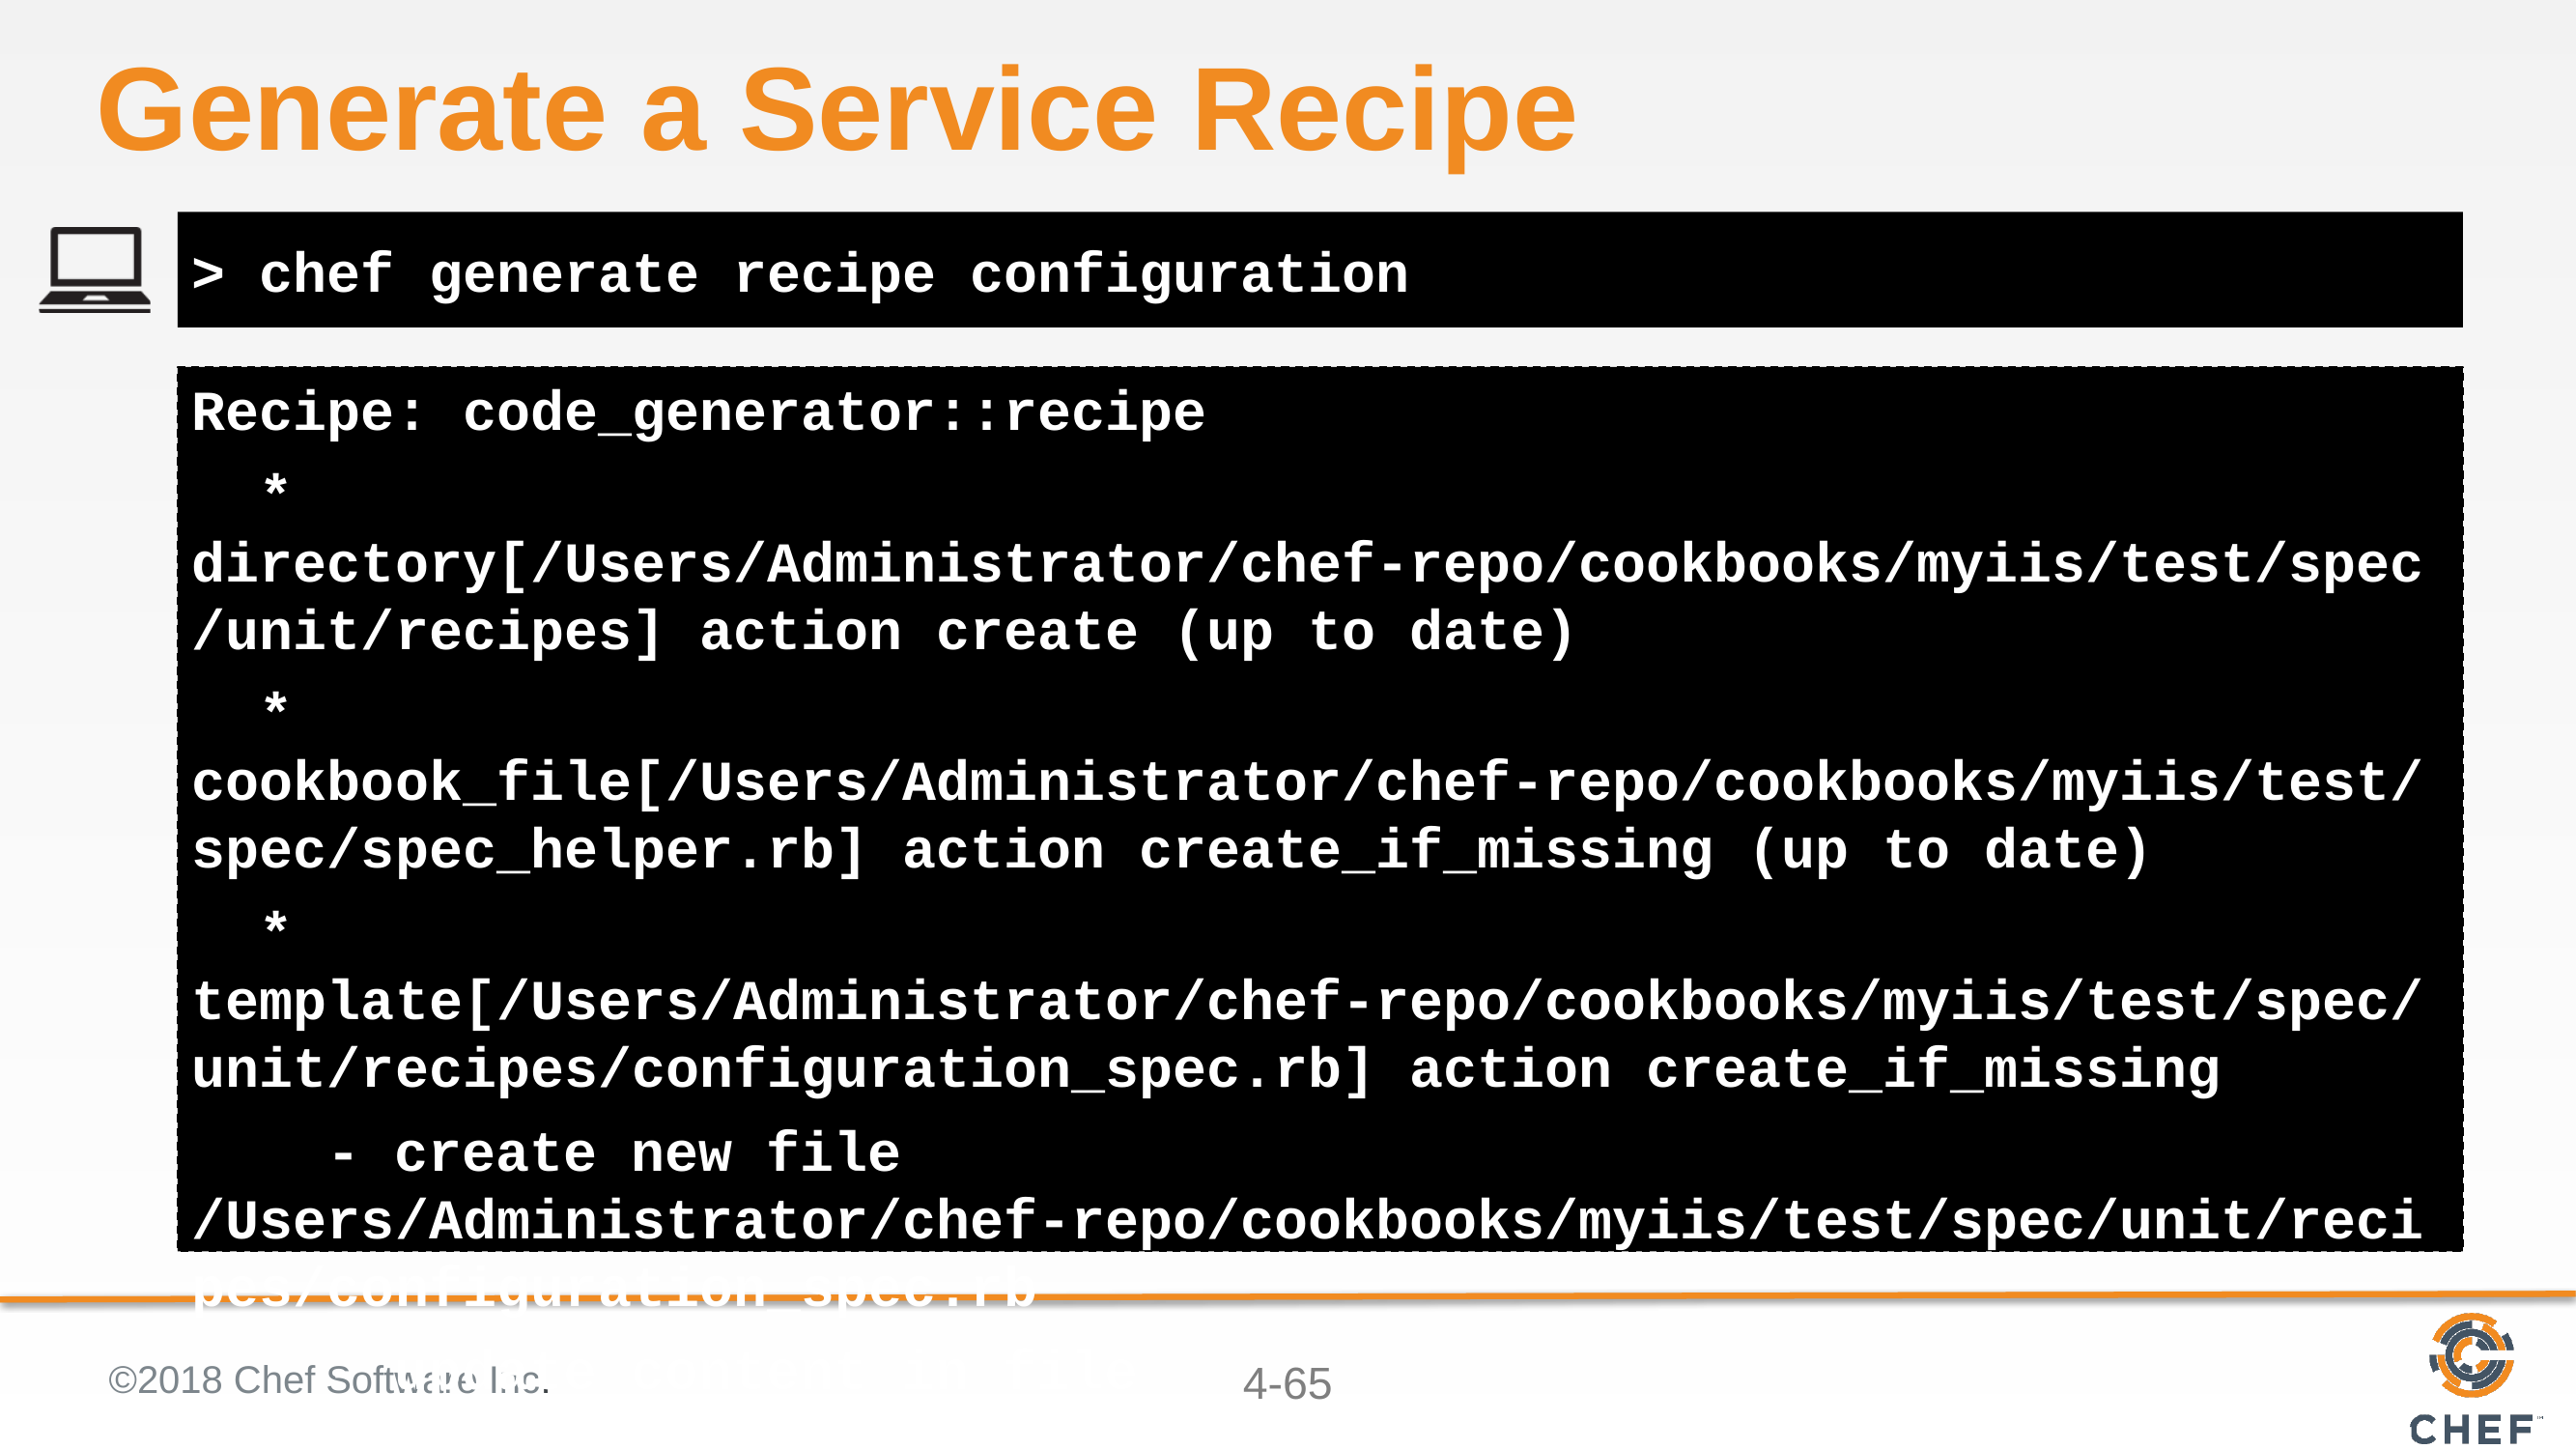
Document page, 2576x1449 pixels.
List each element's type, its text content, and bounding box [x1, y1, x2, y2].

title Generate a Service Recipe [96, 48, 2463, 180]
list Recipe: code_generator::recipe * directory[/Users/Administrator/chef-repo/cookbooks/myiis/test/spec/unit/recipes] action create (up to date) * cookbook_file[/Users/Administrator/chef-repo/cookbooks/myiis/test/spec/spec_helper.rb] action create_if_missing (up to date) * template[/Users/Administrator/chef-repo/cookbooks/myiis/test/spec/unit/recipes/configuration_spec.rb] action create_if_missing - create new file /Users/Administrator/chef-repo/cookbooks/myiis/test/spec/unit/recipes/configuration_spec.rb - update content in file /Users/Administrator/chef-repo/cookbooks/myiis/test/spec/unit/recipes/configuration_spec.rb from none [177, 366, 2464, 1252]
picture [2399, 1297, 2551, 1449]
list > chef generate recipe configuration [177, 212, 2463, 327]
